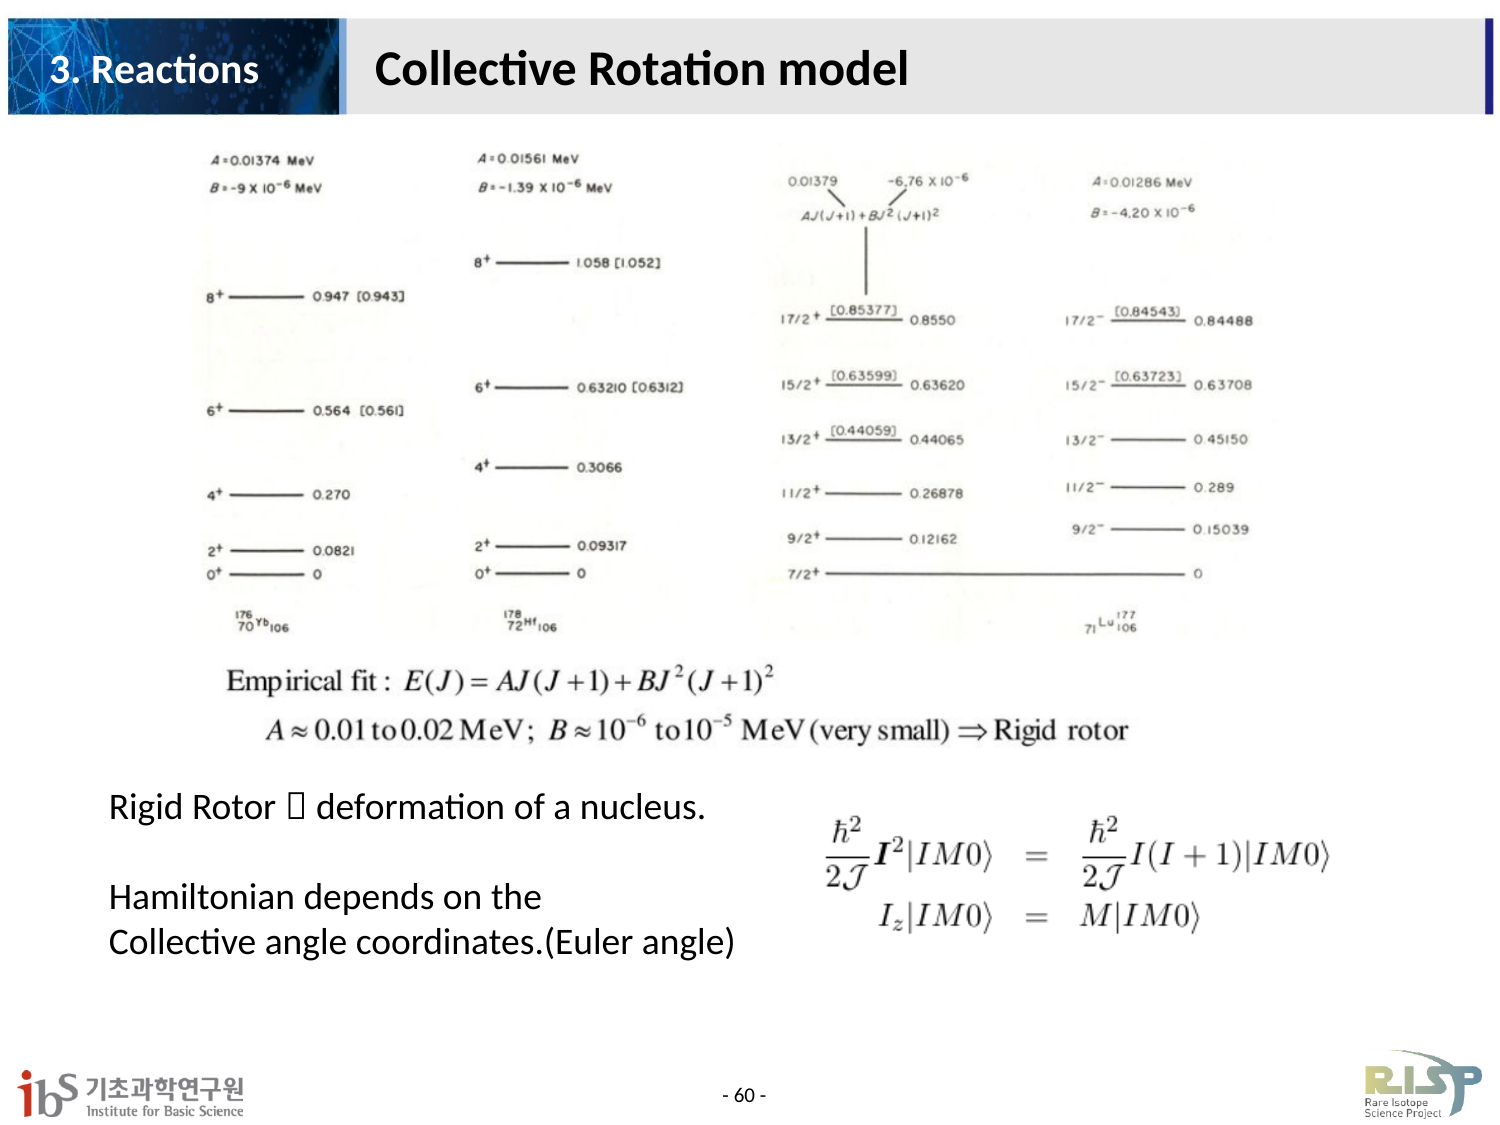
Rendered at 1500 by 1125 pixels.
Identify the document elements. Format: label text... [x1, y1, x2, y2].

text_box Rigid Rotor  deformation of a nucleus. Hamiltonian depends on the Collective angle coordinates.(Euler angle) [94, 775, 752, 970]
picture [1364, 1049, 1482, 1119]
picture [191, 142, 1279, 753]
picture [17, 1070, 243, 1117]
picture [2, 10, 1500, 130]
picture [808, 805, 1336, 945]
